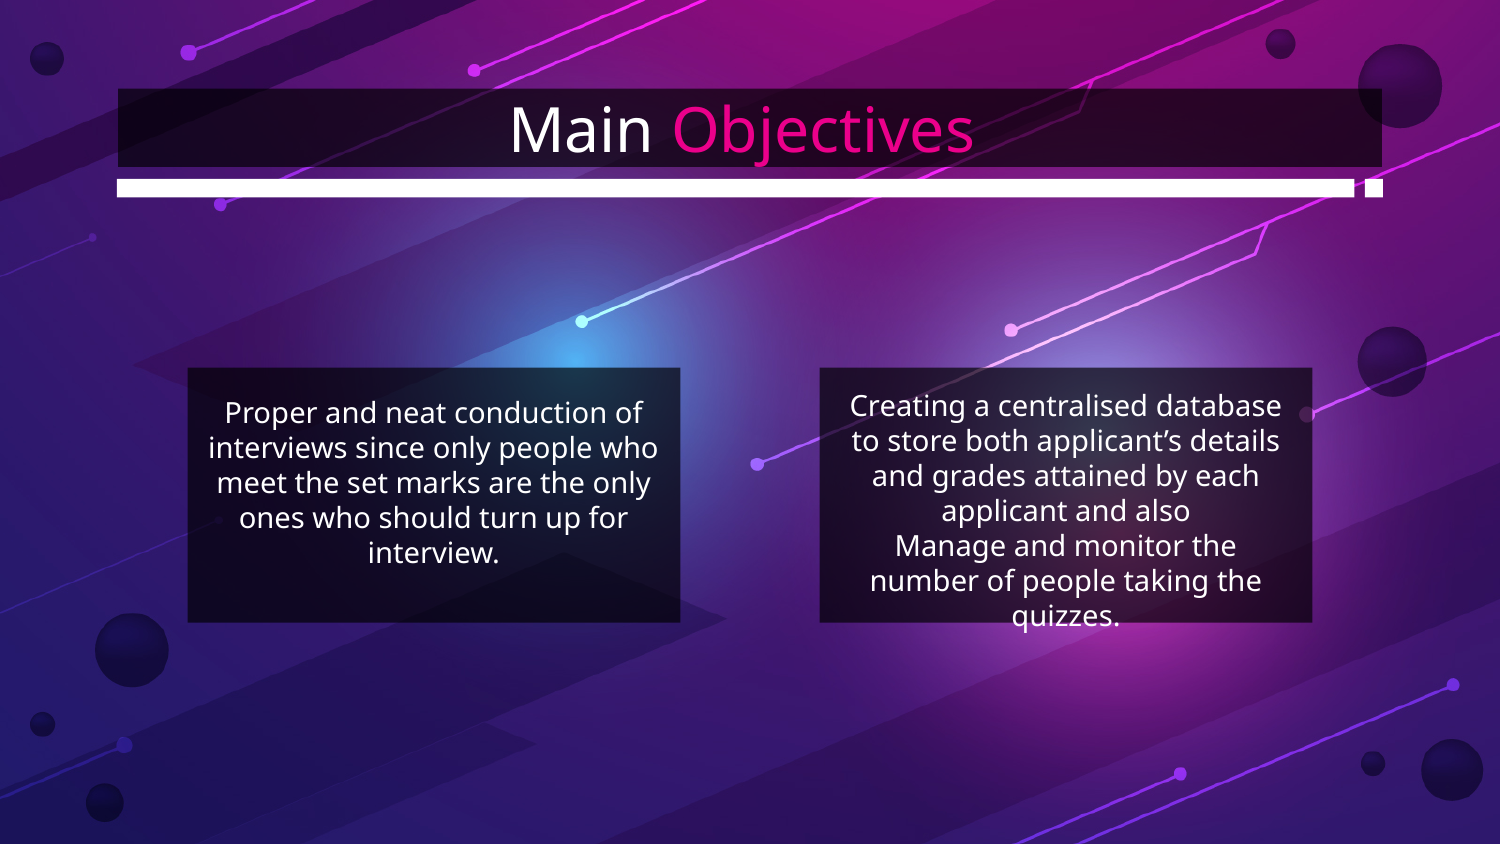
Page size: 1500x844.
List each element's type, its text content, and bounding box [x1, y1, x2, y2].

subtitle Proper and neat conduction of interviews since only people who meet the set marks are the only ones who should turn up for interview. [192, 379, 675, 616]
picture [0, 0, 1500, 844]
title Main Objectives [118, 88, 1382, 167]
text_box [116, 178, 1384, 198]
subtitle Creating a centralised database to store both applicant’s details and grades attained by each applicant and also Manage and monitor the number of people taking the quizzes. [823, 372, 1309, 616]
